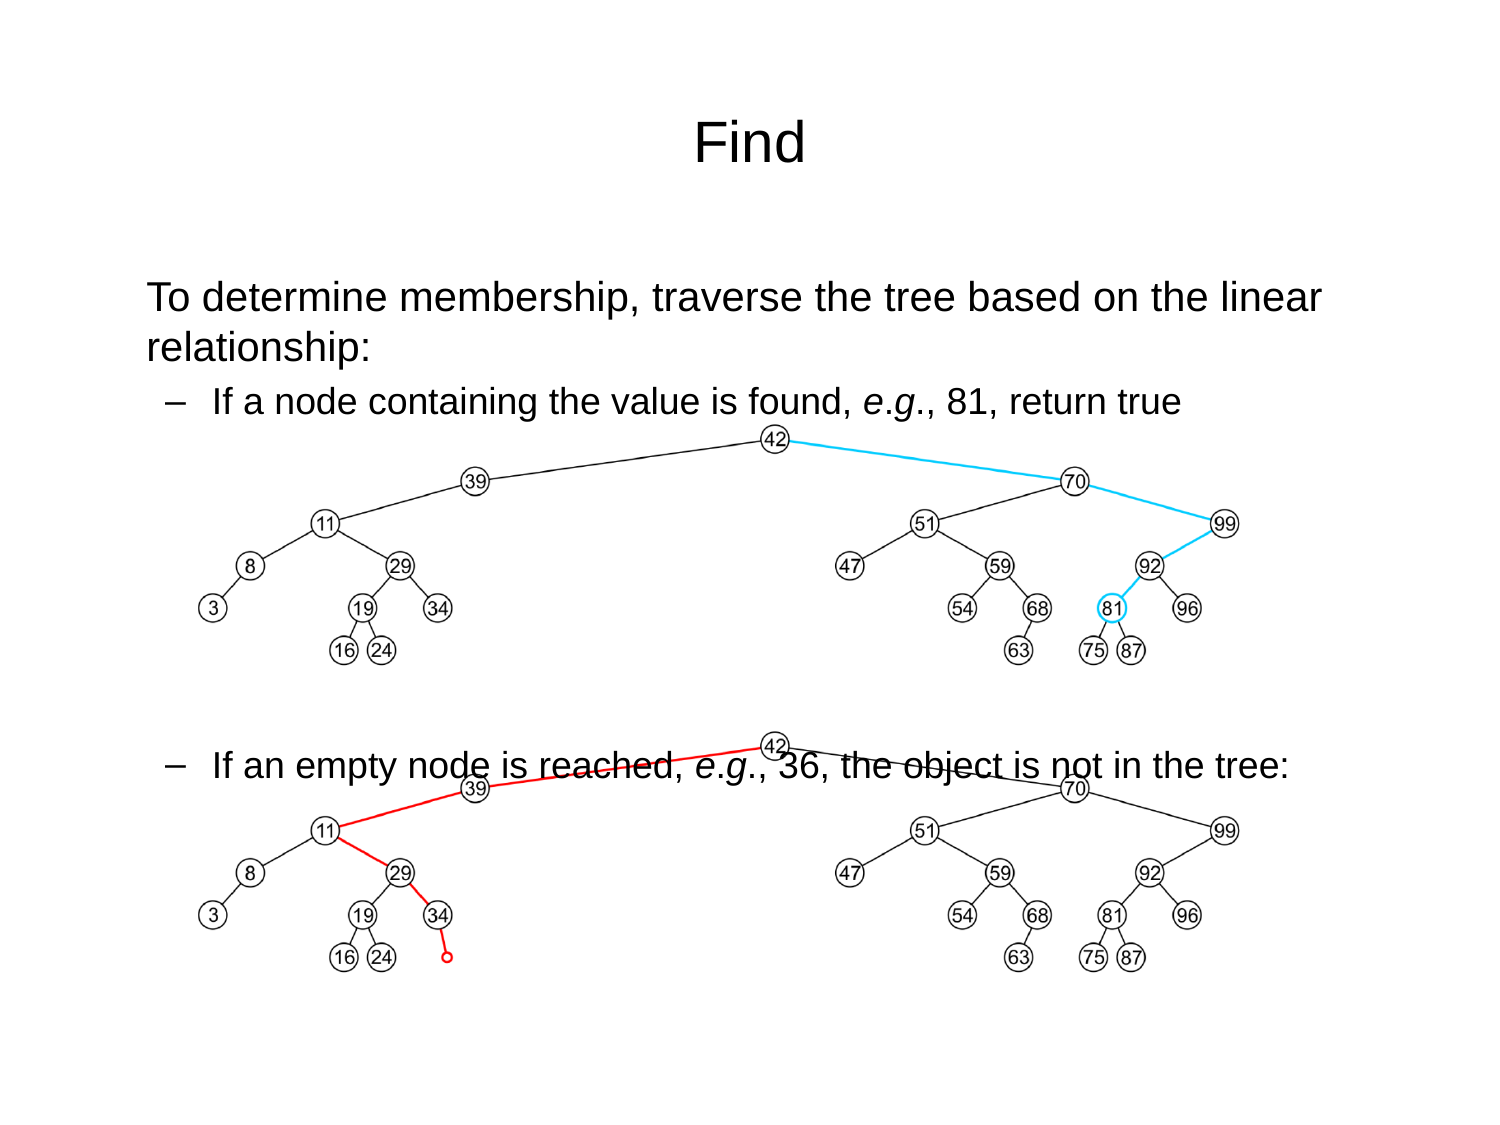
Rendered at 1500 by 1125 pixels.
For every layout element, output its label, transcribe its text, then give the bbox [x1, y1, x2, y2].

list To determine membership, traverse the tree based on the linear relationship: If a node containing the value is found, e.g., 81, return true If an empty node is reached, e.g., 36, the object is not in the tree: [74, 262, 1426, 1006]
title Find [74, 44, 1426, 233]
picture [175, 420, 1319, 712]
picture [175, 727, 1319, 1019]
